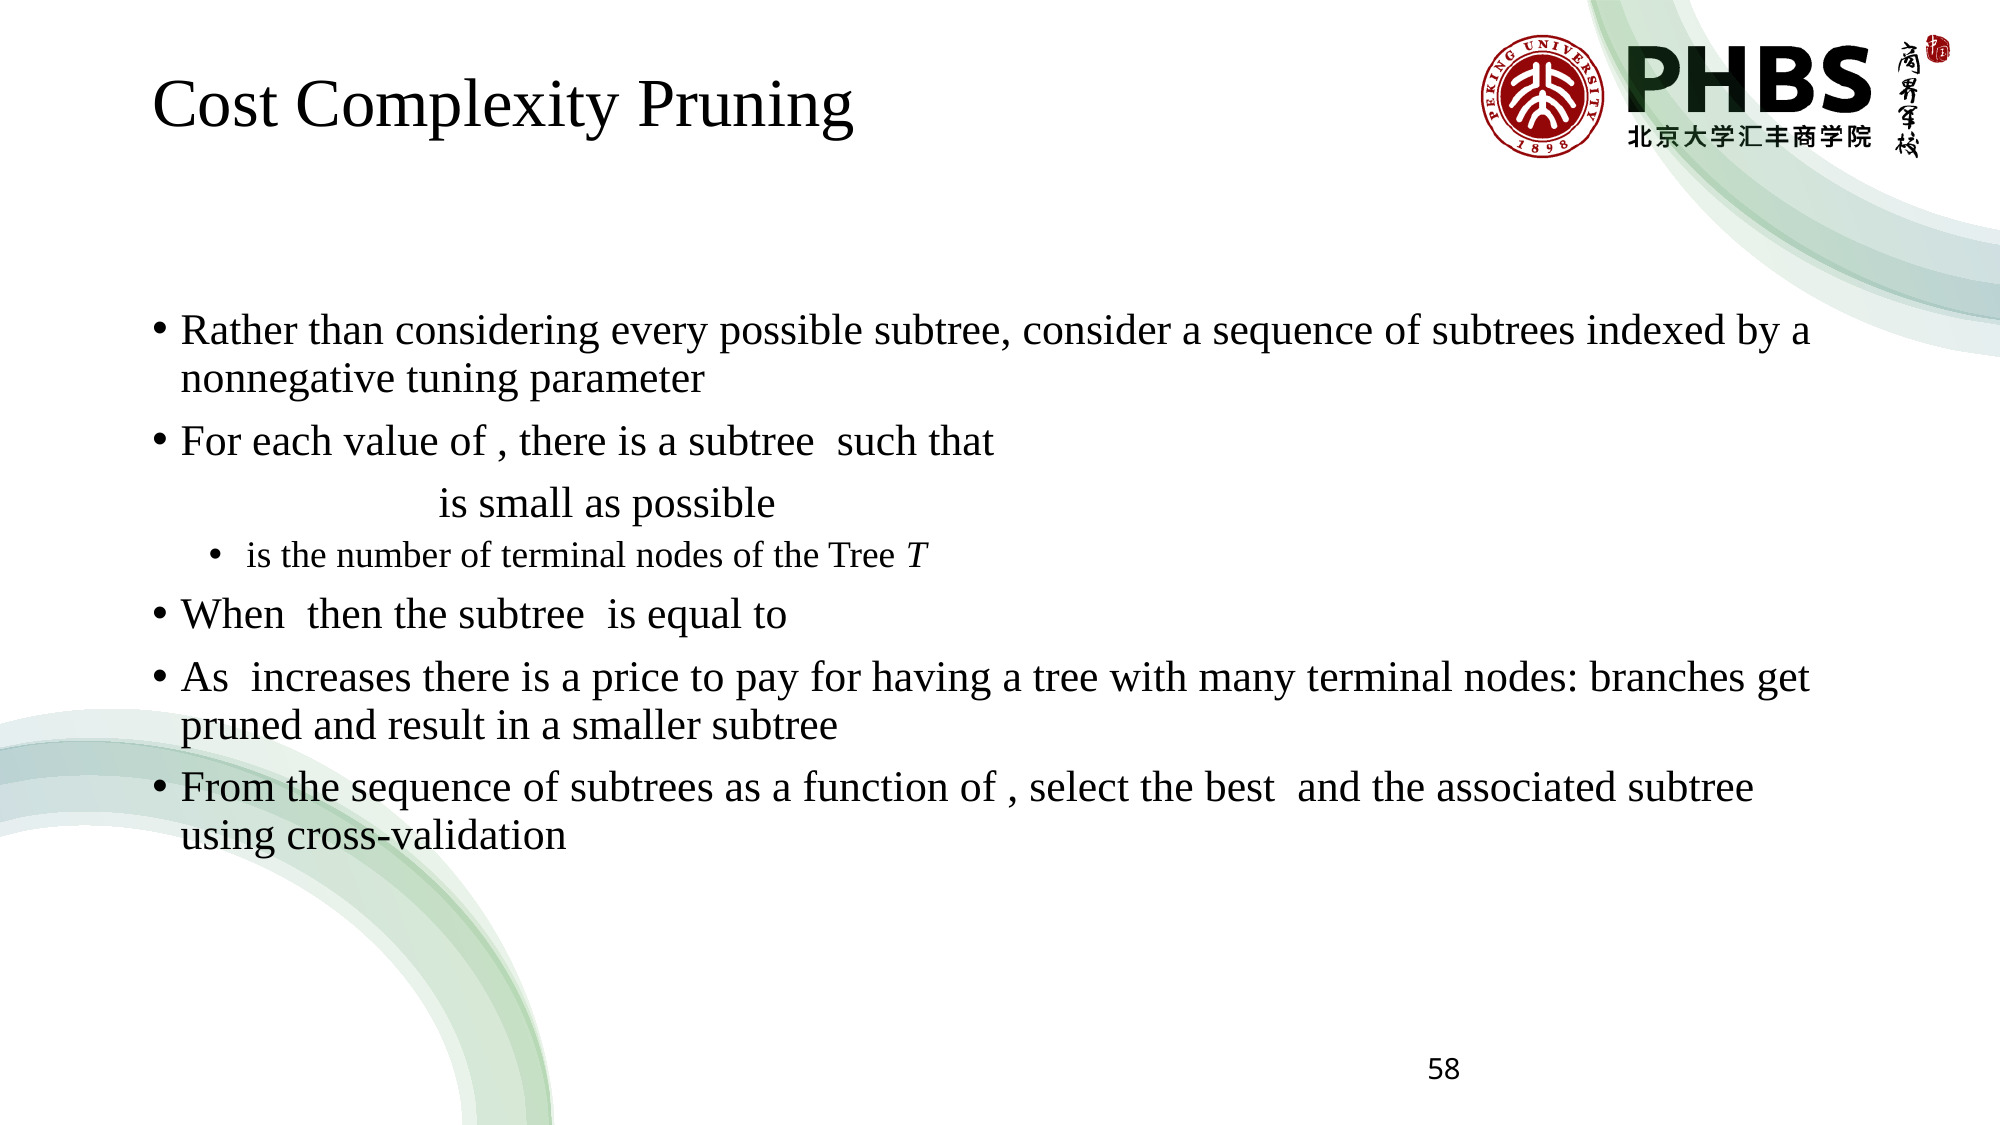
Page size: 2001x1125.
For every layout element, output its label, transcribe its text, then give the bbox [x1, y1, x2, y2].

picture [1625, 0, 2000, 185]
title Cost Complexity Pruning [137, 59, 1863, 278]
slide_number 58 [1412, 1042, 1750, 1103]
picture [1458, 0, 1609, 59]
